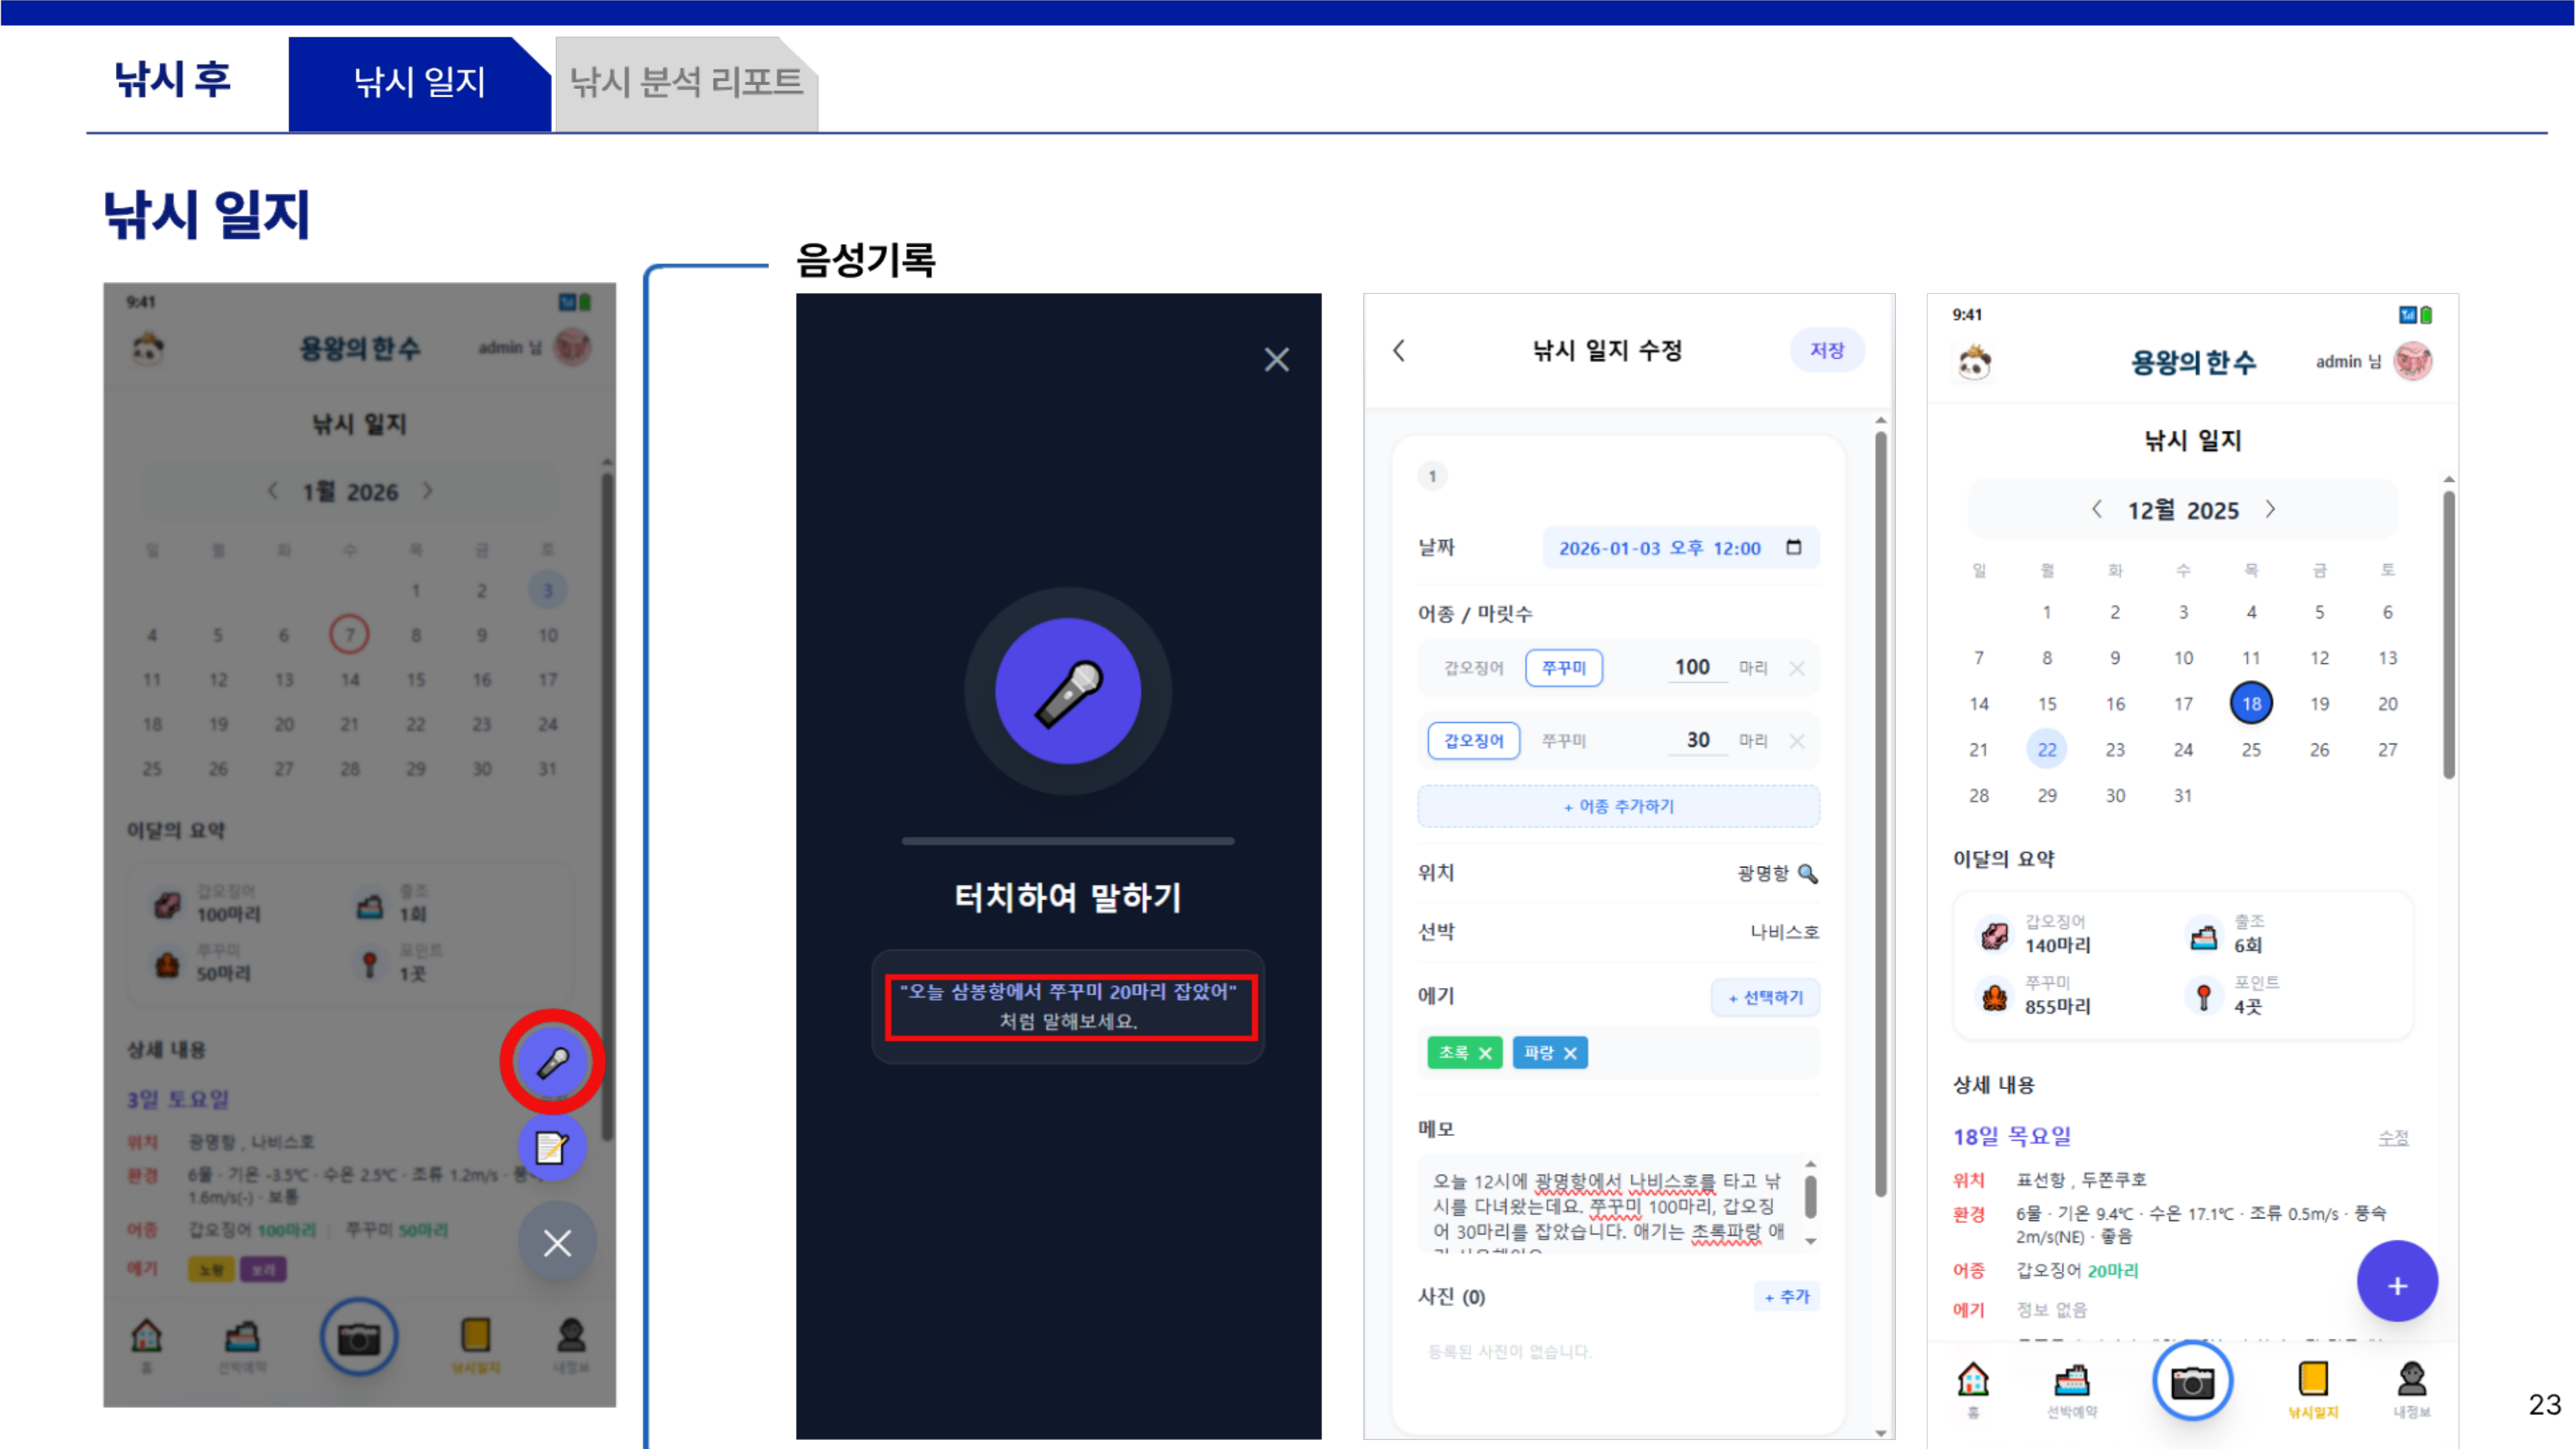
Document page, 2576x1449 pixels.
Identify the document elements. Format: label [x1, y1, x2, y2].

picture [102, 176, 1014, 290]
picture [1926, 292, 2461, 1449]
picture [24, 35, 2551, 138]
picture [2527, 1384, 2564, 1426]
picture [102, 262, 1323, 1449]
picture [1363, 292, 1898, 1441]
picture [0, 0, 2576, 27]
